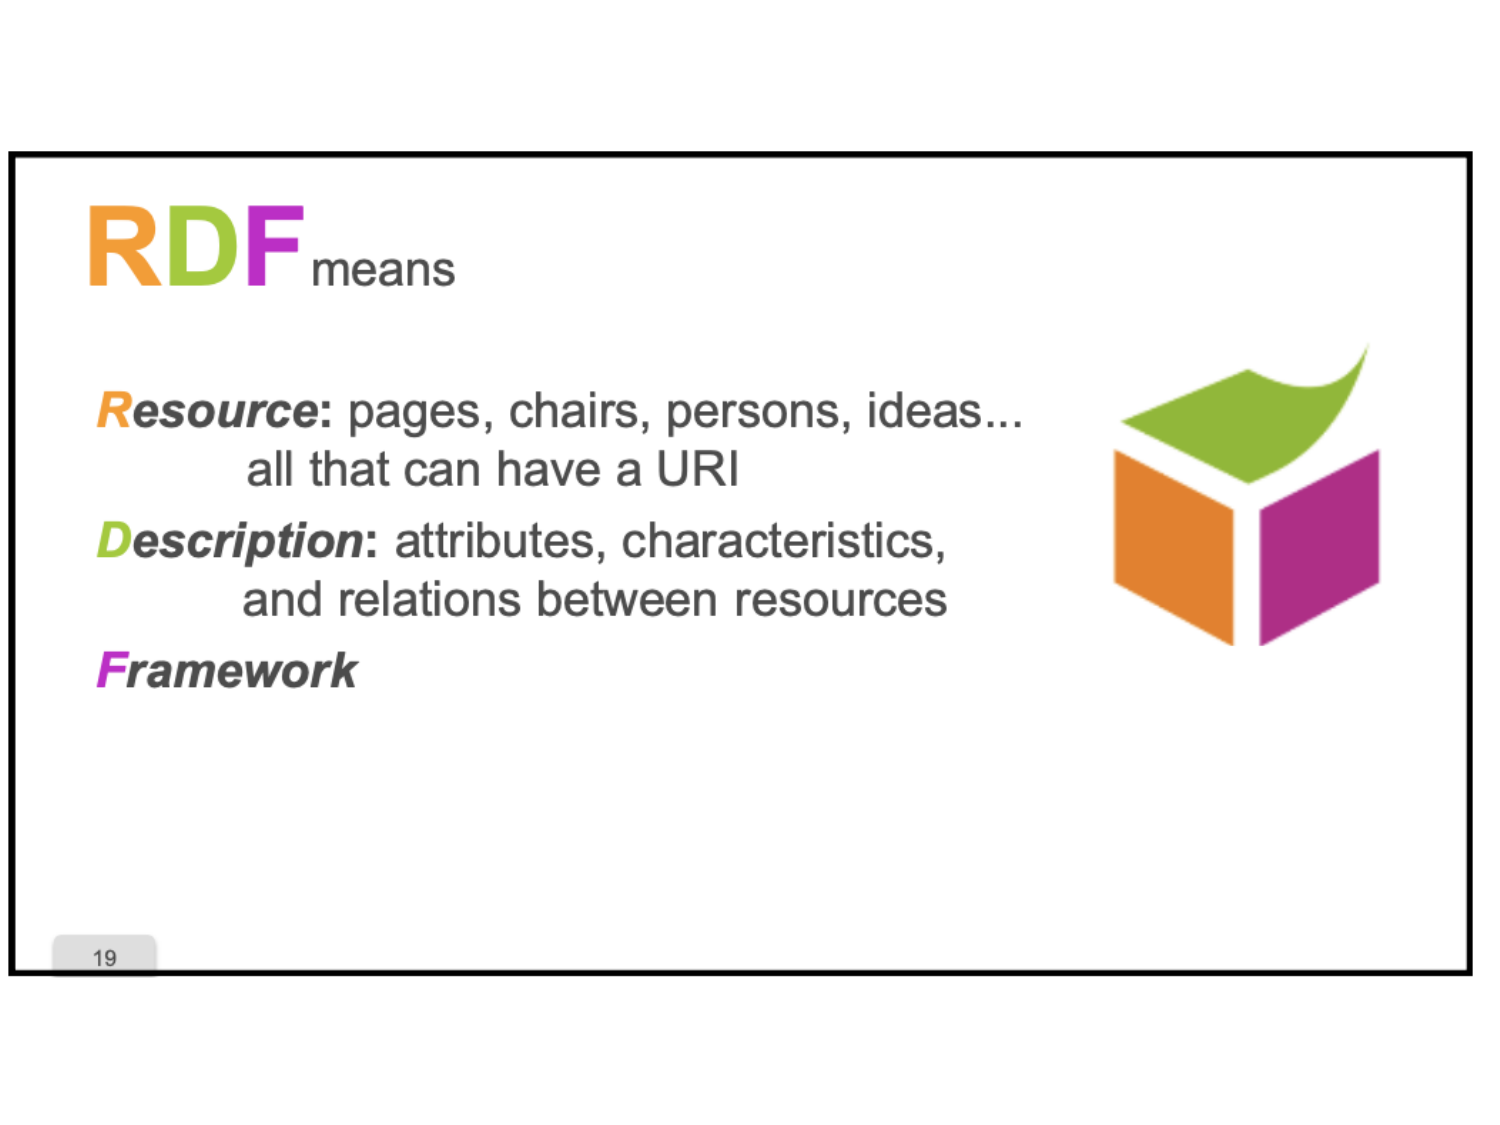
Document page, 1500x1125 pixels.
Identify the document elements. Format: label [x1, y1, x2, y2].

list [0, 140, 1500, 985]
